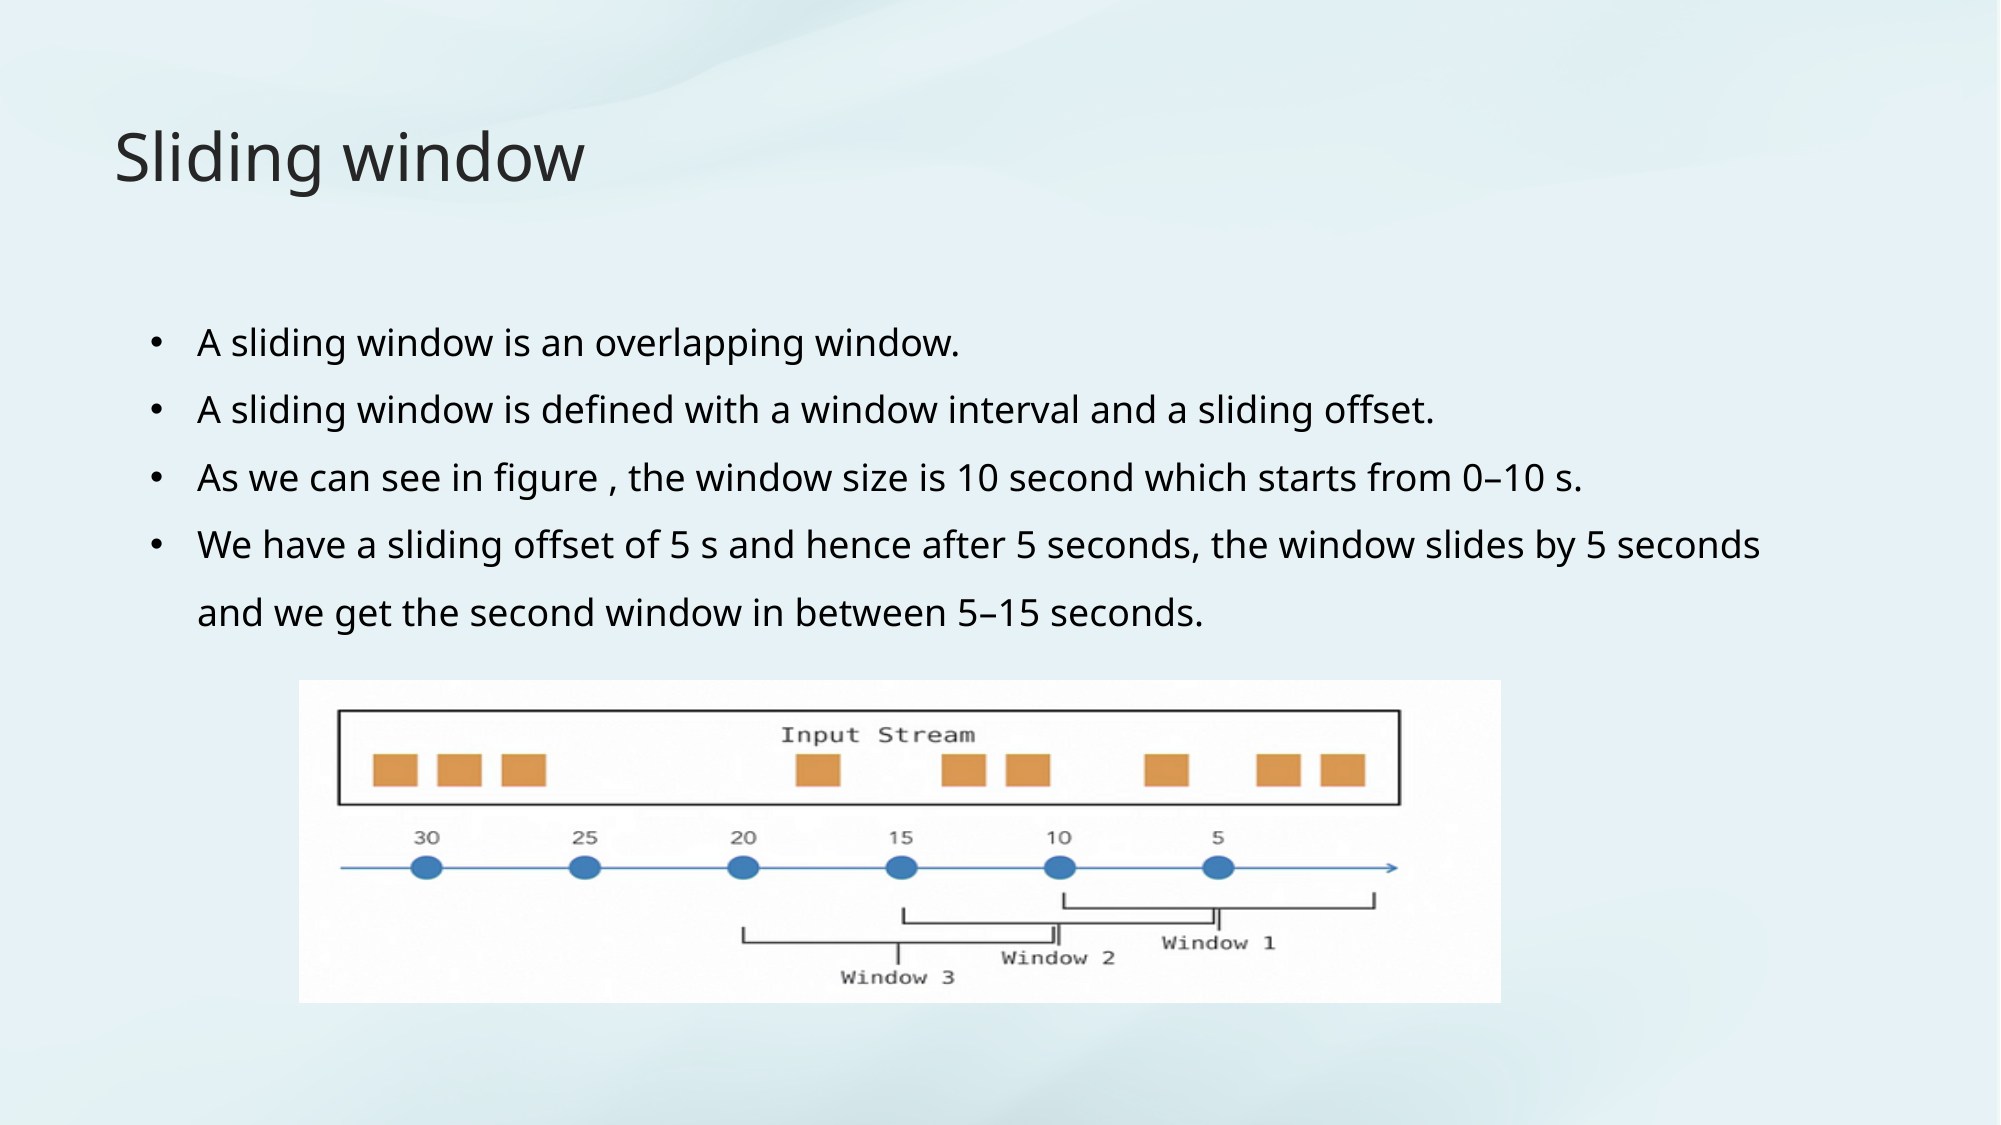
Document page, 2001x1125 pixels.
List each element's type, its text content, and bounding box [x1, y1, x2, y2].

title Sliding window [114, 64, 1886, 195]
picture [299, 680, 1501, 1003]
text_box A sliding window is an overlapping window. A sliding window is defined with a window interval and a sliding offset. As we can see in figure , the window size is 10 second which starts from 0–10 s. We have a sliding offset of 5 s and hence after 5 seconds, the window slides by 5 seconds and we get the second window in between 5–15 seconds. [135, 288, 1840, 641]
